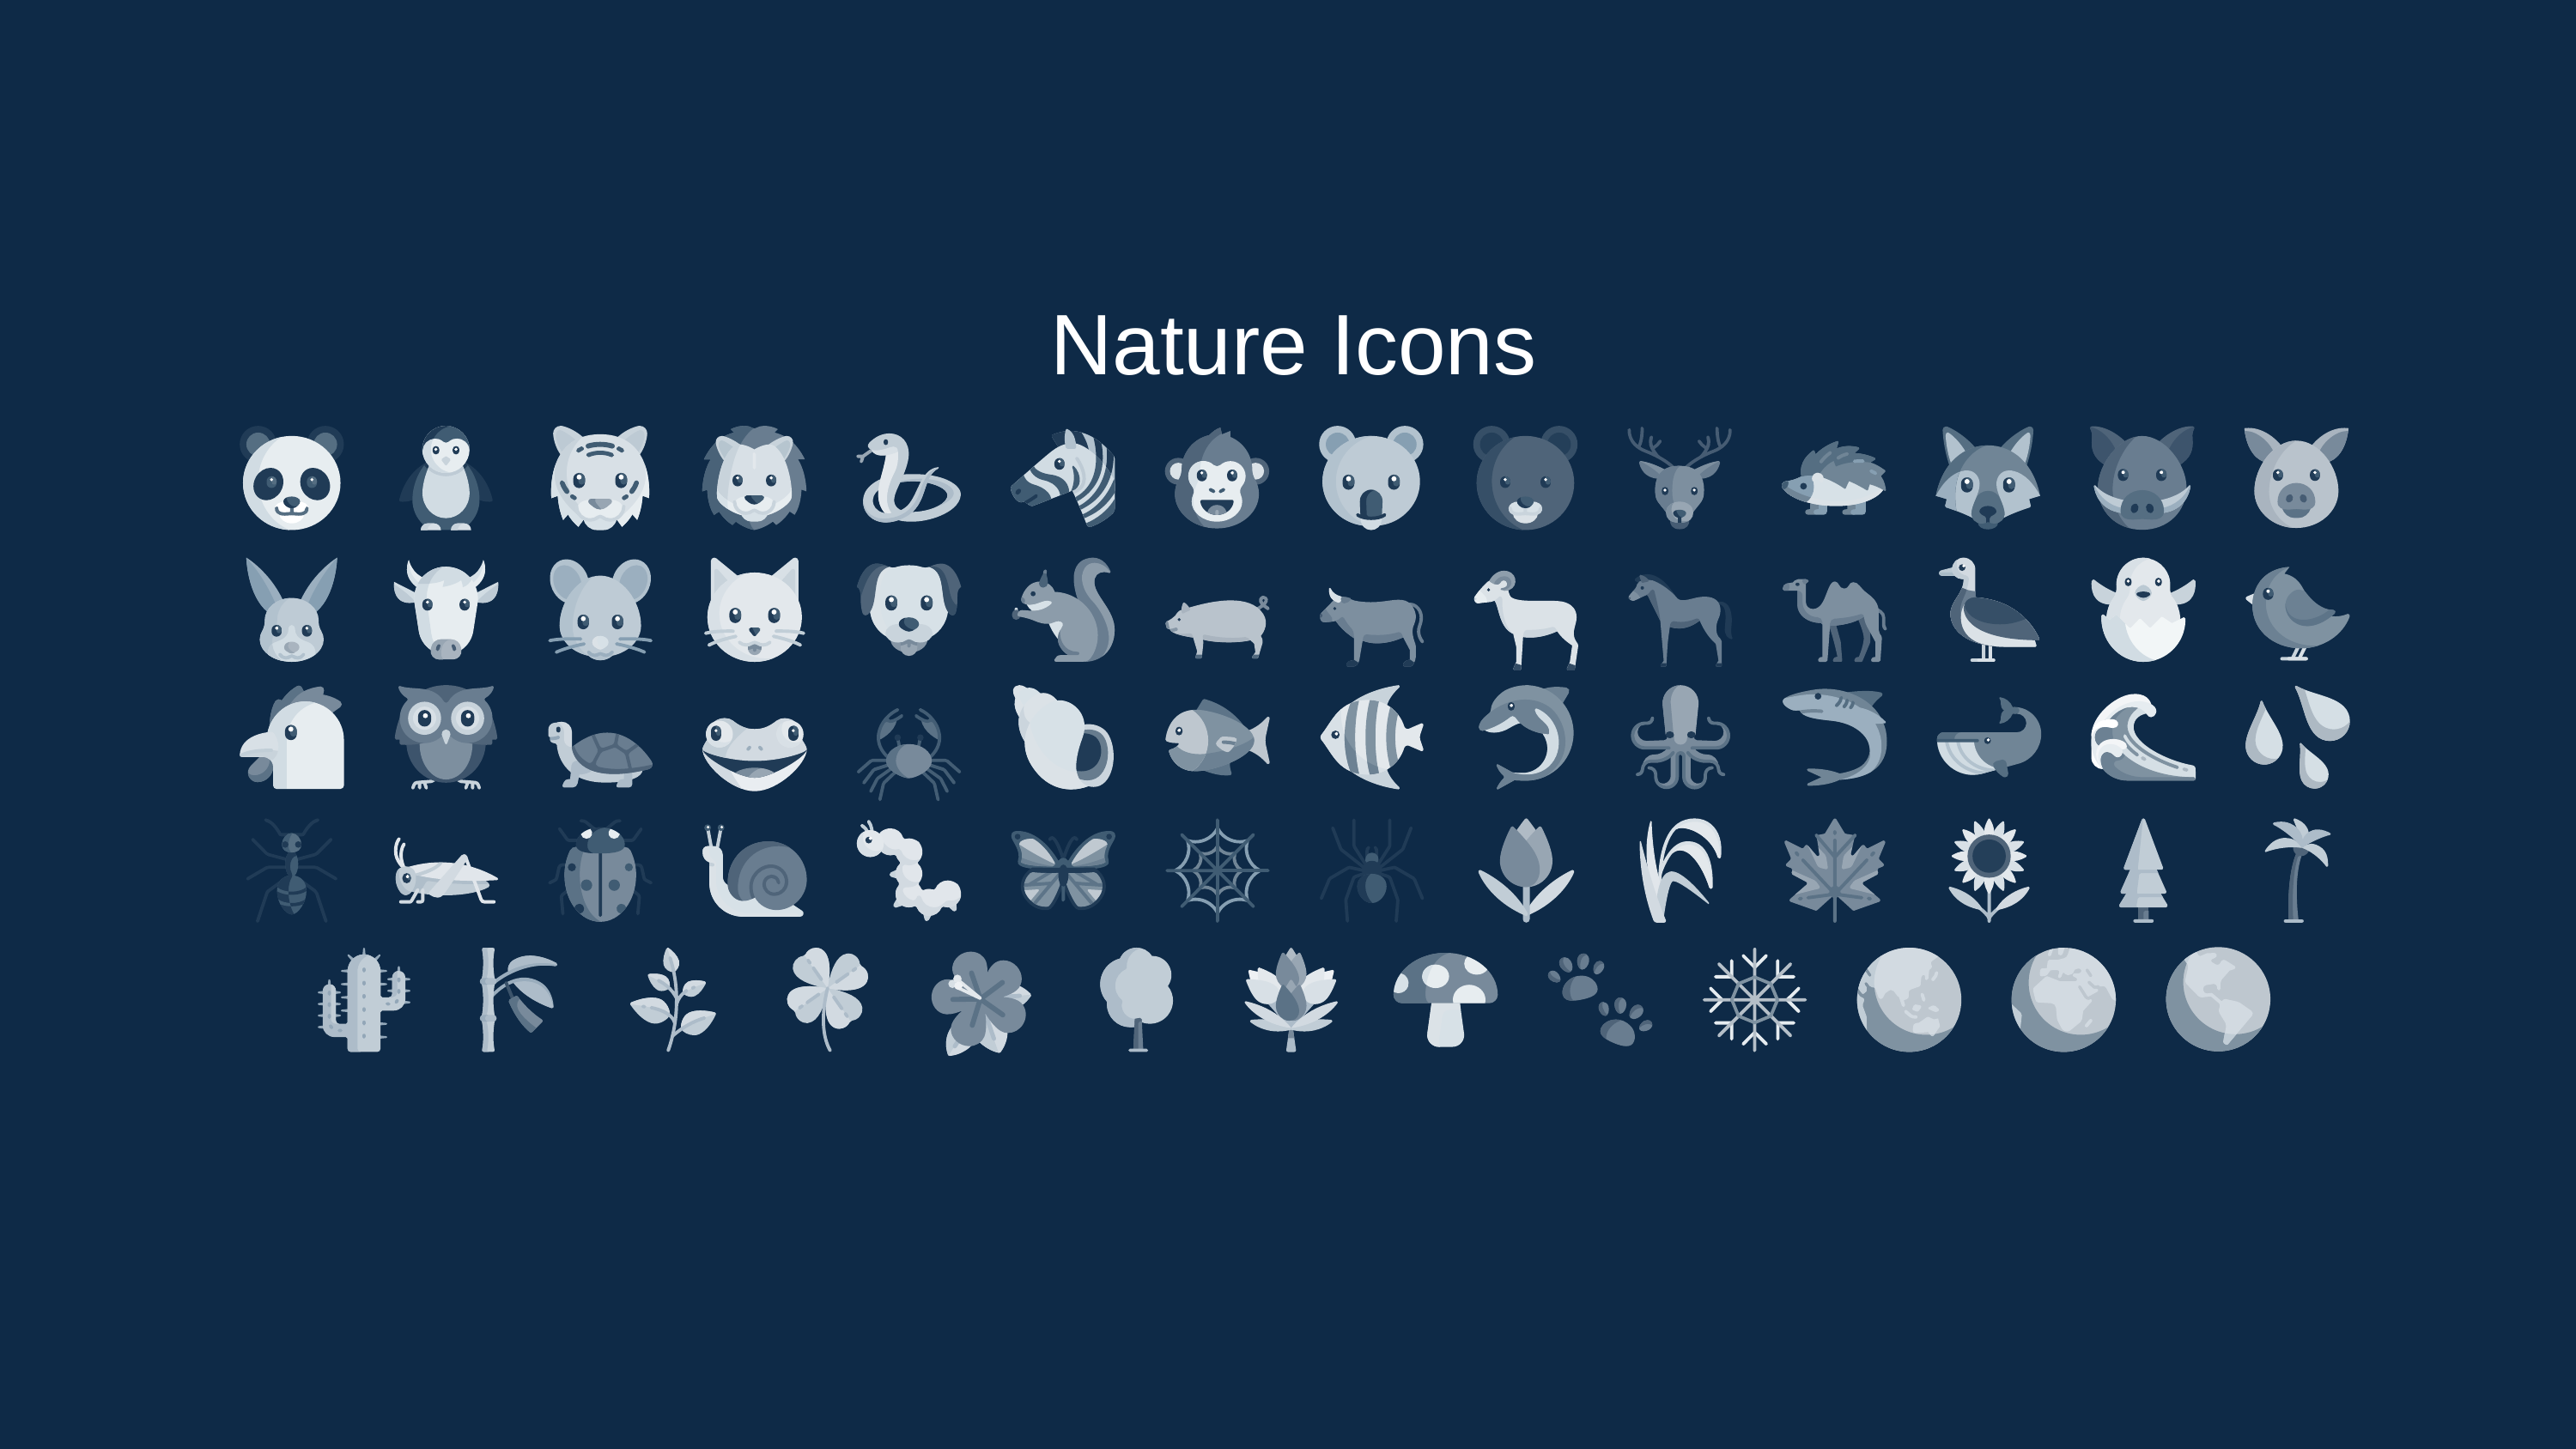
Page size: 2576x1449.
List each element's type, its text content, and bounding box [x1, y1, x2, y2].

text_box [1546, 953, 1654, 1047]
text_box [1010, 428, 1115, 528]
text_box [2002, 947, 2117, 1052]
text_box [855, 707, 963, 802]
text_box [702, 824, 807, 918]
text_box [239, 425, 344, 530]
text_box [1320, 684, 1425, 790]
title Nature Icons [301, 263, 2287, 399]
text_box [1164, 699, 1271, 776]
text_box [1935, 426, 2041, 530]
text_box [1007, 684, 1120, 790]
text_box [702, 718, 807, 791]
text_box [544, 425, 656, 530]
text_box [930, 951, 1032, 1057]
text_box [1318, 425, 1424, 530]
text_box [1783, 818, 1886, 924]
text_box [1011, 830, 1116, 911]
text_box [546, 559, 654, 661]
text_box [2263, 818, 2332, 924]
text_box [391, 559, 501, 660]
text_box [1393, 952, 1498, 1047]
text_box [1319, 818, 1425, 924]
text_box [548, 721, 654, 788]
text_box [547, 819, 653, 923]
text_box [856, 563, 962, 657]
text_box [2118, 818, 2169, 924]
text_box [394, 683, 498, 790]
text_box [786, 947, 869, 1052]
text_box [2244, 427, 2349, 529]
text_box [1936, 696, 2042, 778]
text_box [1639, 818, 1723, 924]
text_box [702, 557, 806, 663]
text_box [1093, 947, 1177, 1052]
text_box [1243, 947, 1339, 1052]
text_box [2157, 947, 2271, 1052]
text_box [1848, 947, 1962, 1052]
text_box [245, 818, 338, 924]
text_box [1164, 427, 1270, 529]
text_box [629, 947, 717, 1052]
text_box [2091, 694, 2196, 781]
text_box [1319, 587, 1425, 667]
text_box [393, 837, 499, 904]
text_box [1626, 426, 1733, 530]
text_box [1782, 579, 1888, 663]
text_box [478, 947, 559, 1052]
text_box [855, 433, 963, 523]
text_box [2090, 557, 2196, 663]
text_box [1627, 573, 1734, 667]
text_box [1164, 818, 1271, 924]
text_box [239, 685, 344, 790]
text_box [398, 425, 494, 530]
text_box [1701, 947, 1808, 1052]
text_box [1473, 425, 1578, 530]
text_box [2089, 426, 2196, 530]
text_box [1478, 684, 1578, 790]
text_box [1781, 440, 1886, 515]
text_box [1937, 557, 2040, 663]
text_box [1631, 684, 1731, 790]
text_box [1012, 557, 1120, 663]
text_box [246, 557, 337, 663]
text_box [1782, 688, 1887, 786]
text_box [854, 820, 967, 922]
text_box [1477, 818, 1575, 924]
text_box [1473, 570, 1579, 670]
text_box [1947, 818, 2031, 924]
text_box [2245, 567, 2351, 661]
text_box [702, 425, 807, 530]
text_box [1164, 595, 1271, 659]
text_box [2245, 685, 2353, 790]
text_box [317, 947, 411, 1052]
